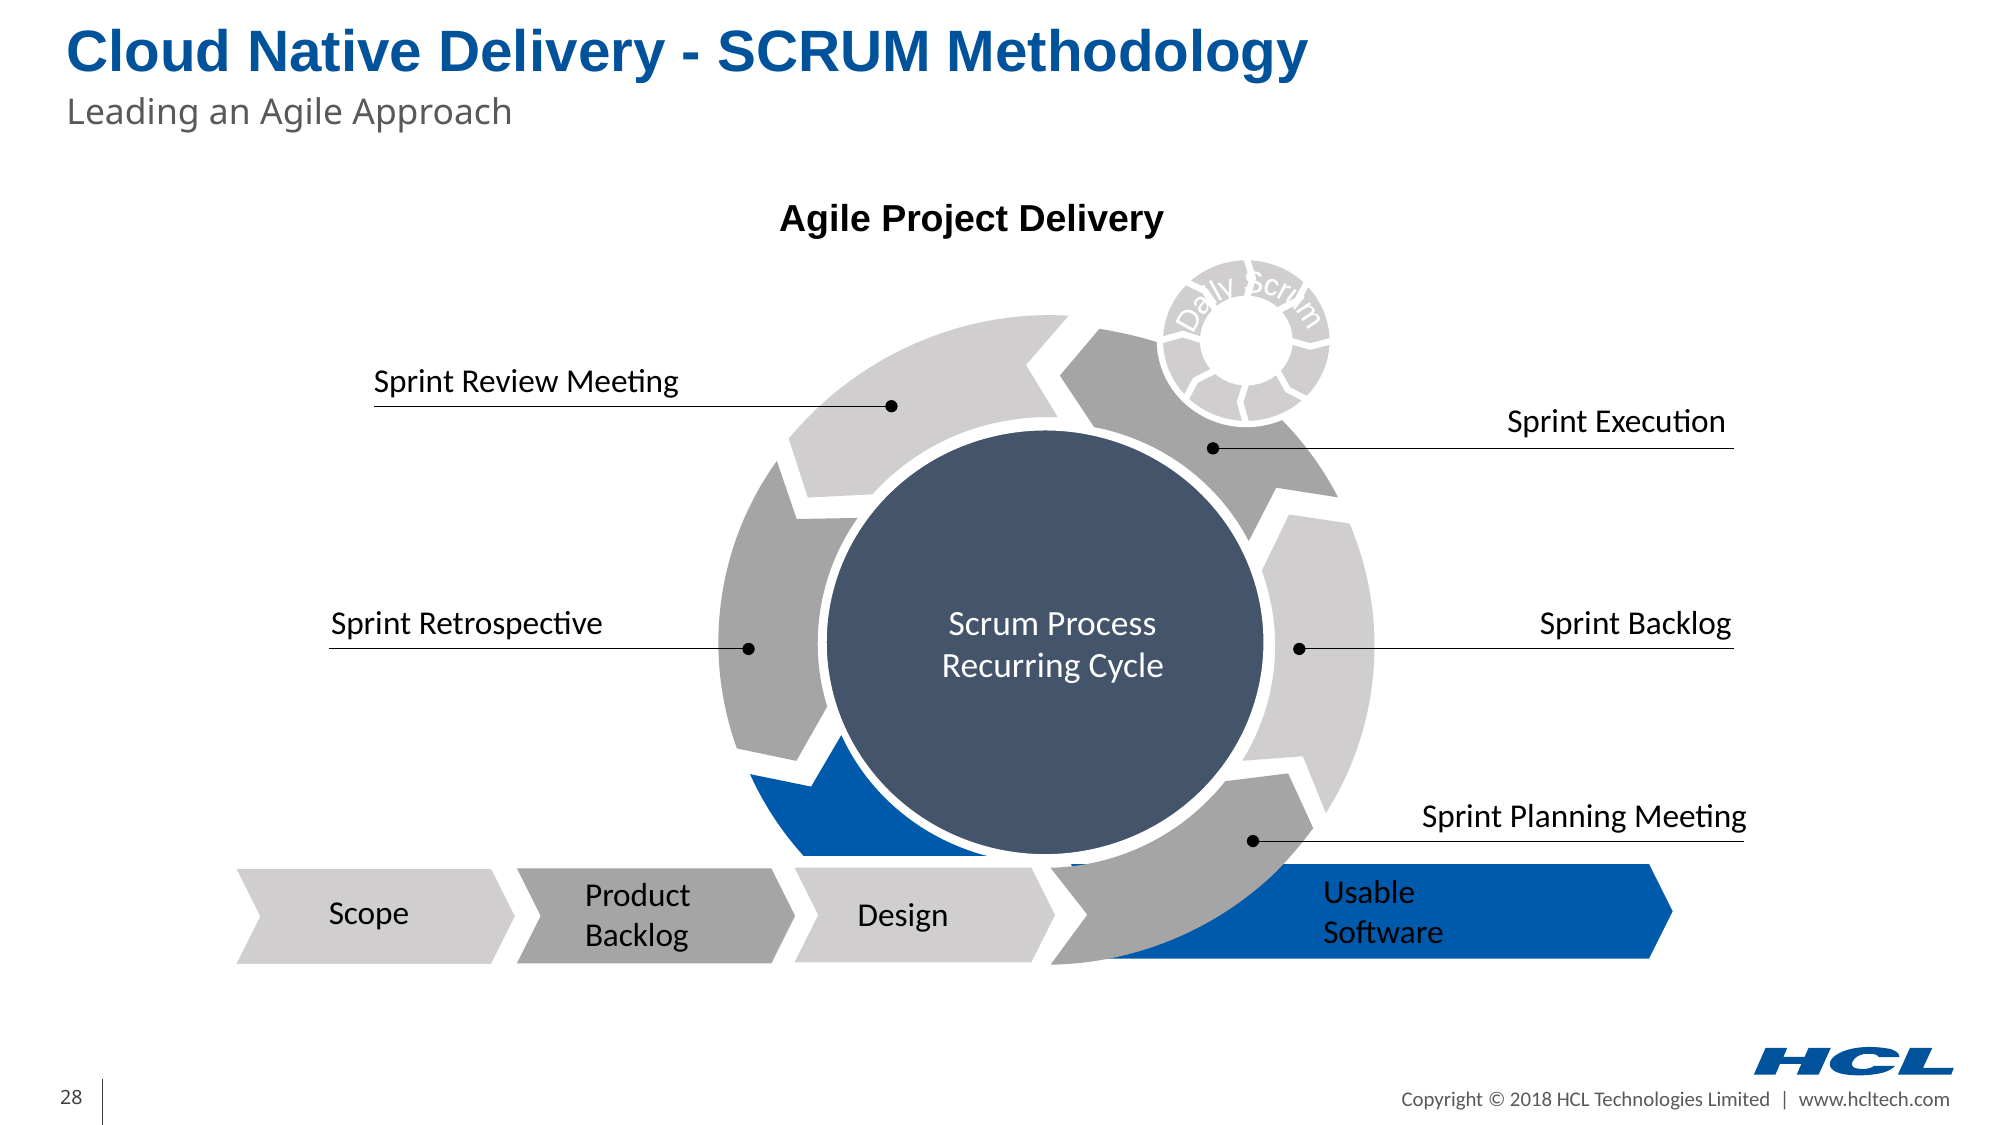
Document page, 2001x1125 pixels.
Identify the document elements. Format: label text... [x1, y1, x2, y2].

list Leading an Agile Approach [51, 90, 1927, 143]
title Cloud Native Delivery - SCRUM Methodology [51, 22, 1861, 90]
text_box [227, 257, 1748, 982]
text_box Agile Project Delivery [210, 186, 1744, 257]
